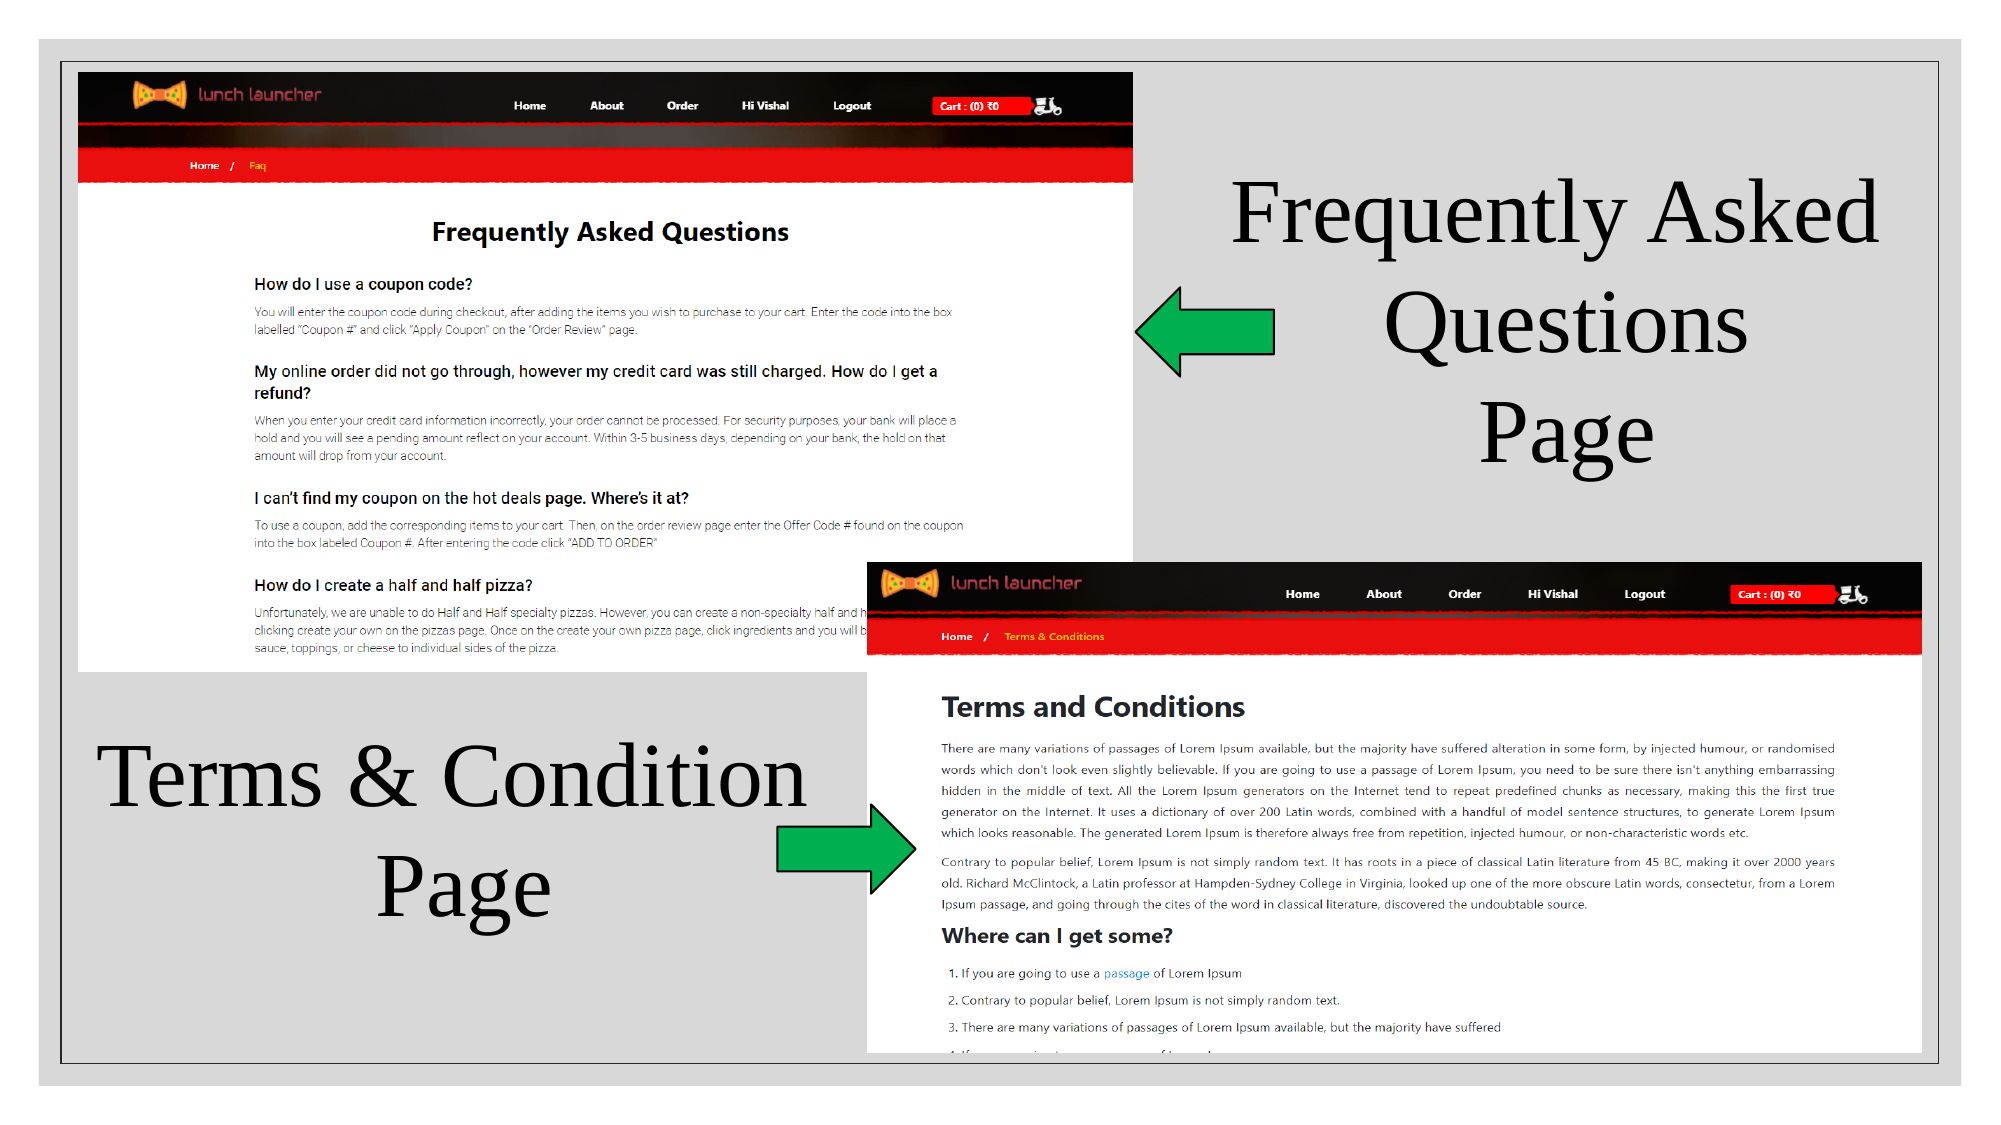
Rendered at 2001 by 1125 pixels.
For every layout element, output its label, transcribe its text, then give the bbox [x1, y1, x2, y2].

text_box [1138, 286, 1215, 378]
picture [78, 72, 1922, 1053]
text_box Terms & Condition Page [0, 707, 862, 942]
text_box Frequently Asked Questions Page [1215, 143, 1920, 489]
text_box [776, 825, 862, 873]
